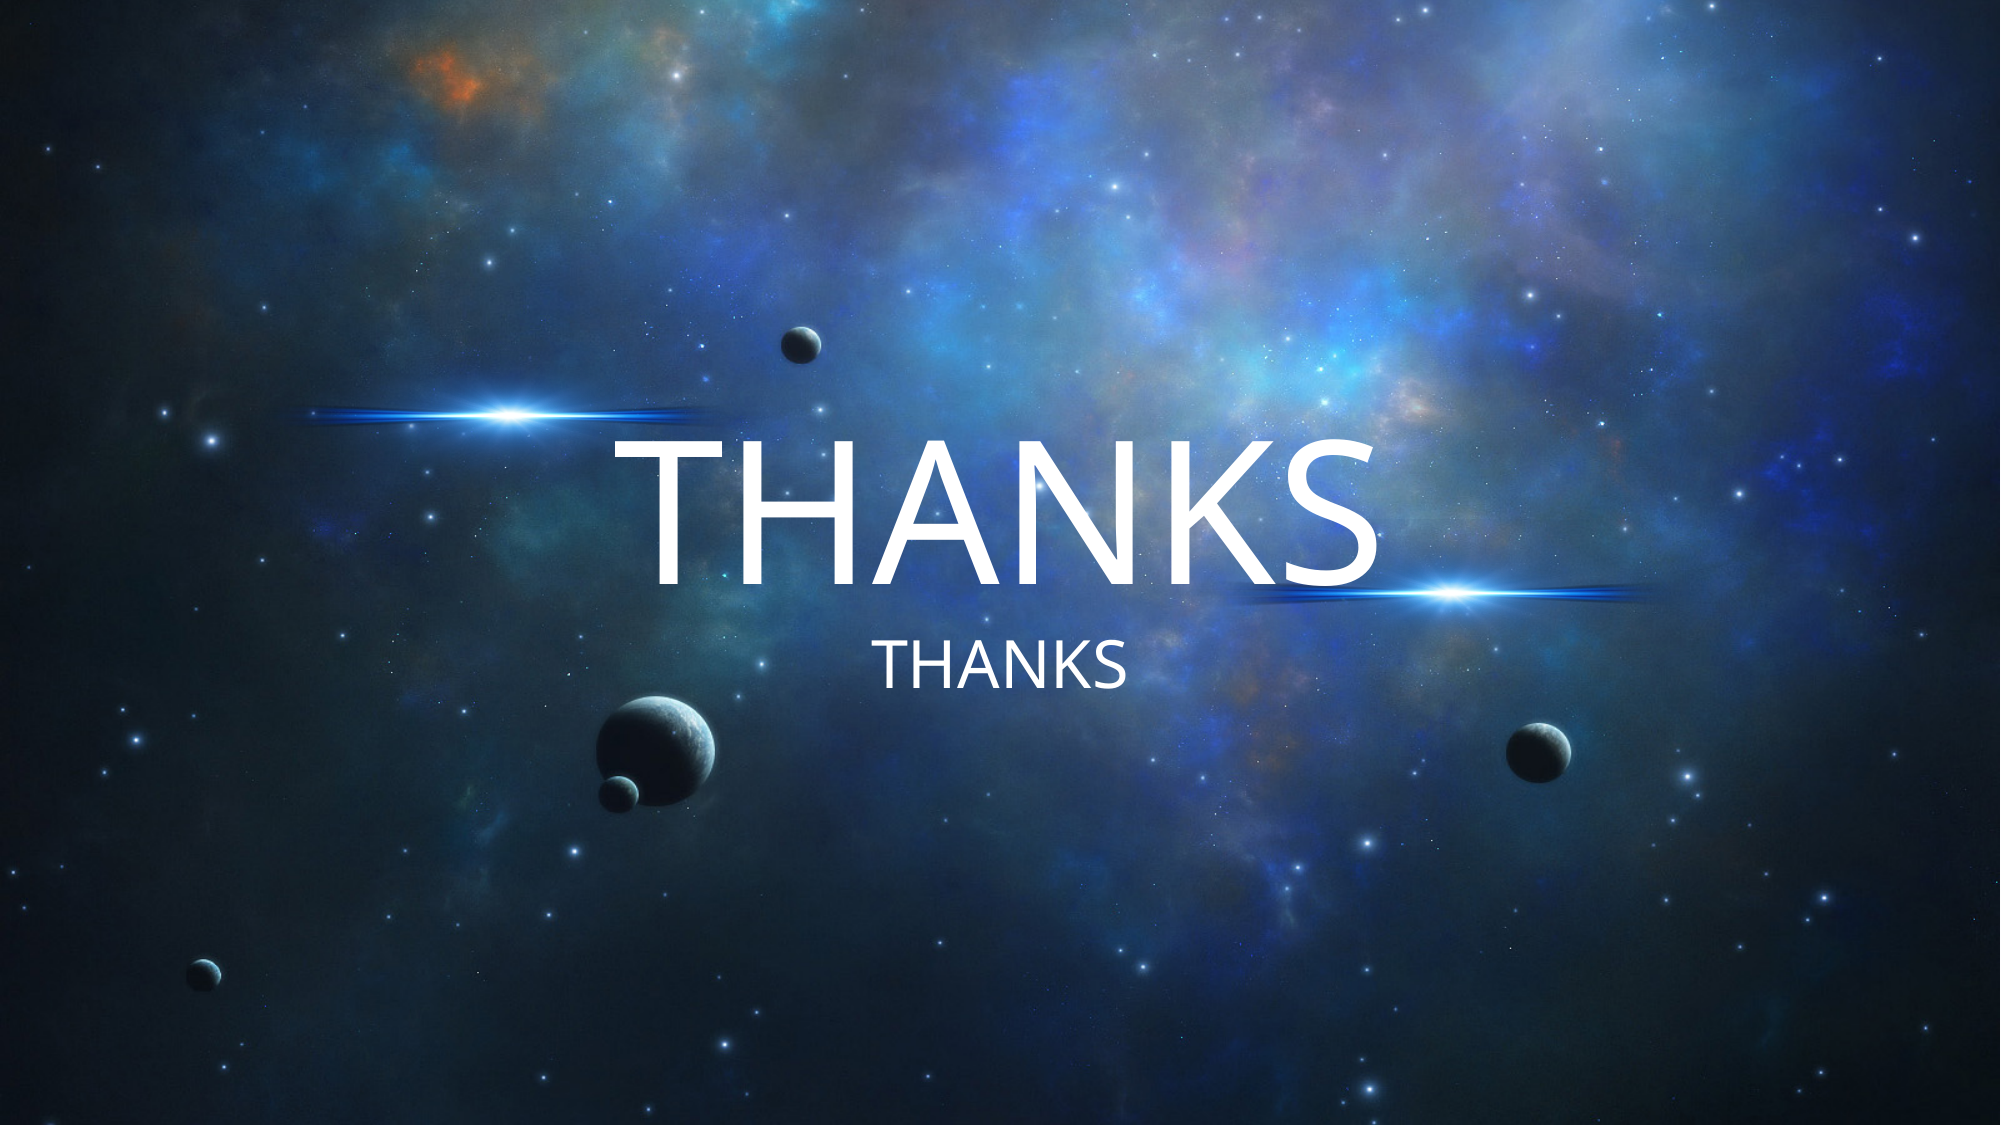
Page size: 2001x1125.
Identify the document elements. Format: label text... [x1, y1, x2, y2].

text_box [0, 0, 2000, 1125]
picture [207, 342, 789, 488]
text_box THANKS [237, 377, 1763, 632]
text_box THANKS [500, 614, 1500, 709]
picture [1149, 519, 1730, 666]
